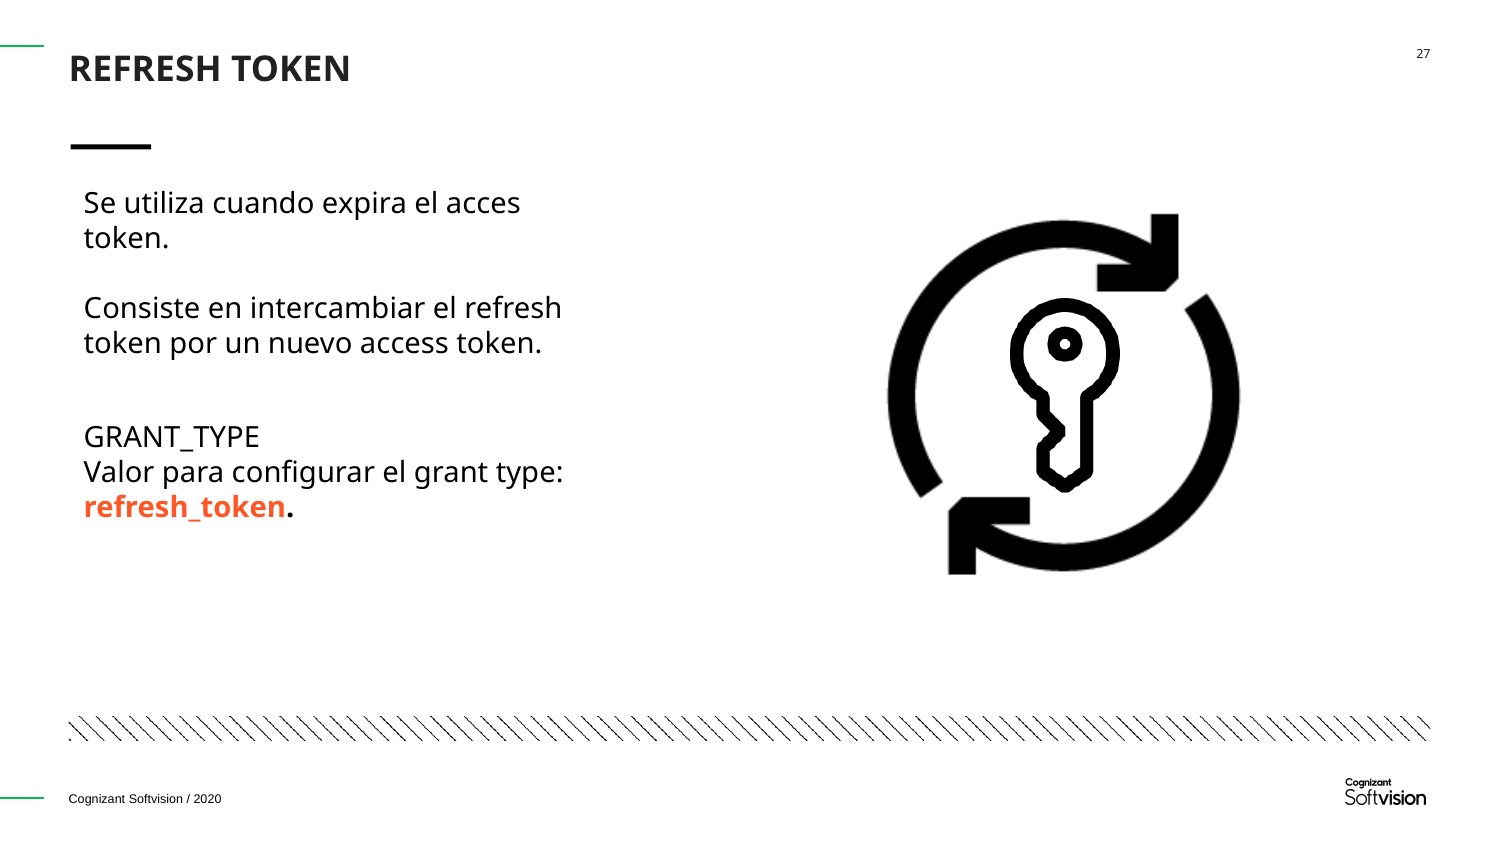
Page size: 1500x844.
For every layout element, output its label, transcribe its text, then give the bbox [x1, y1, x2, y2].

text_box [70, 144, 152, 150]
list REFRESH TOKEN [68, 45, 1432, 107]
picture [848, 178, 1280, 612]
picture [68, 715, 1431, 741]
text_box Se utiliza cuando expira el acces token. Consiste en intercambiar el refresh token por un nuevo access token. GRANT_TYPE Valor para configurar el grant type: refresh_token. [68, 169, 629, 702]
picture [1345, 778, 1426, 805]
